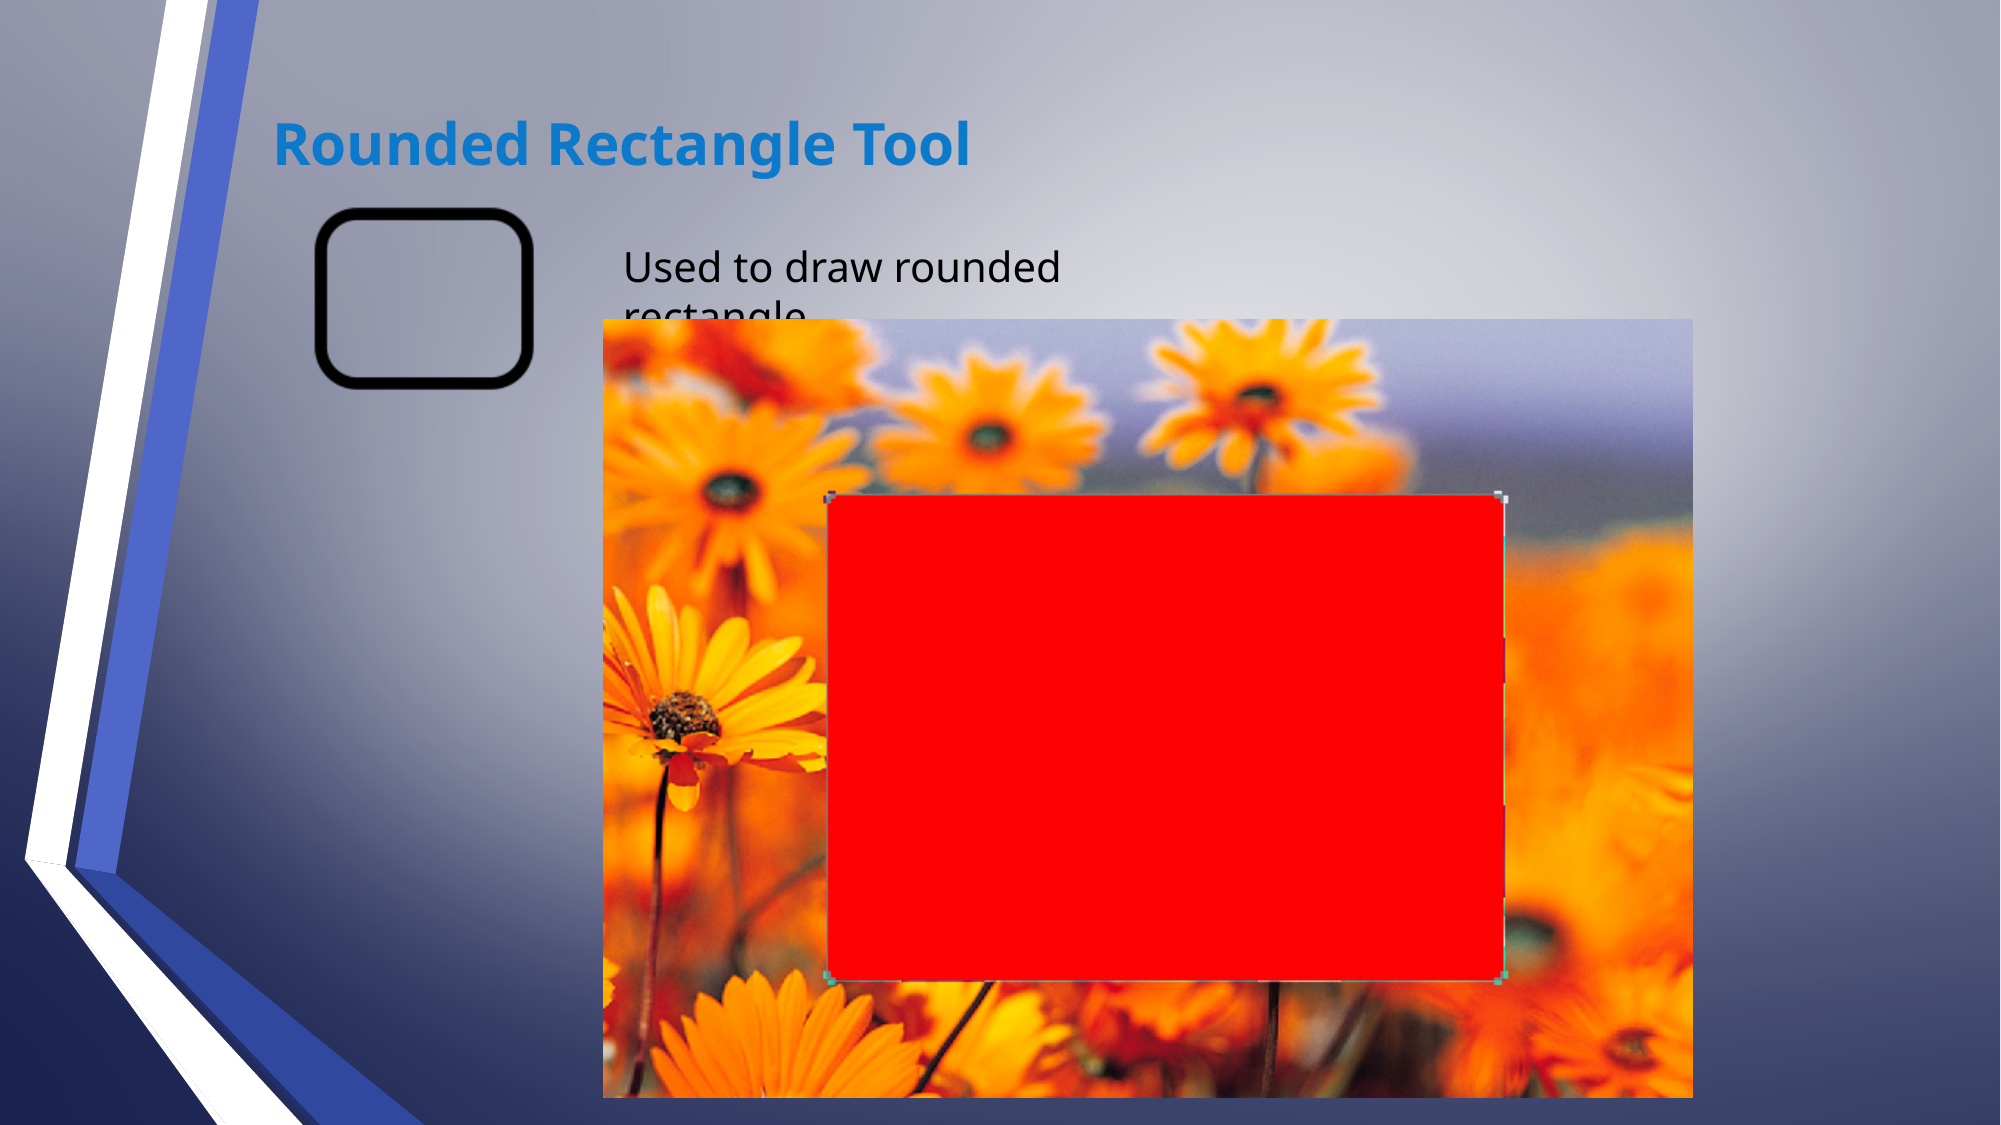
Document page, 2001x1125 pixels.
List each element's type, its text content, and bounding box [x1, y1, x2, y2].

picture [603, 319, 1693, 1098]
text_box Used to draw rounded rectangle [608, 233, 1198, 319]
picture [267, 142, 581, 456]
text_box Rounded Rectangle Tool [257, 100, 988, 185]
